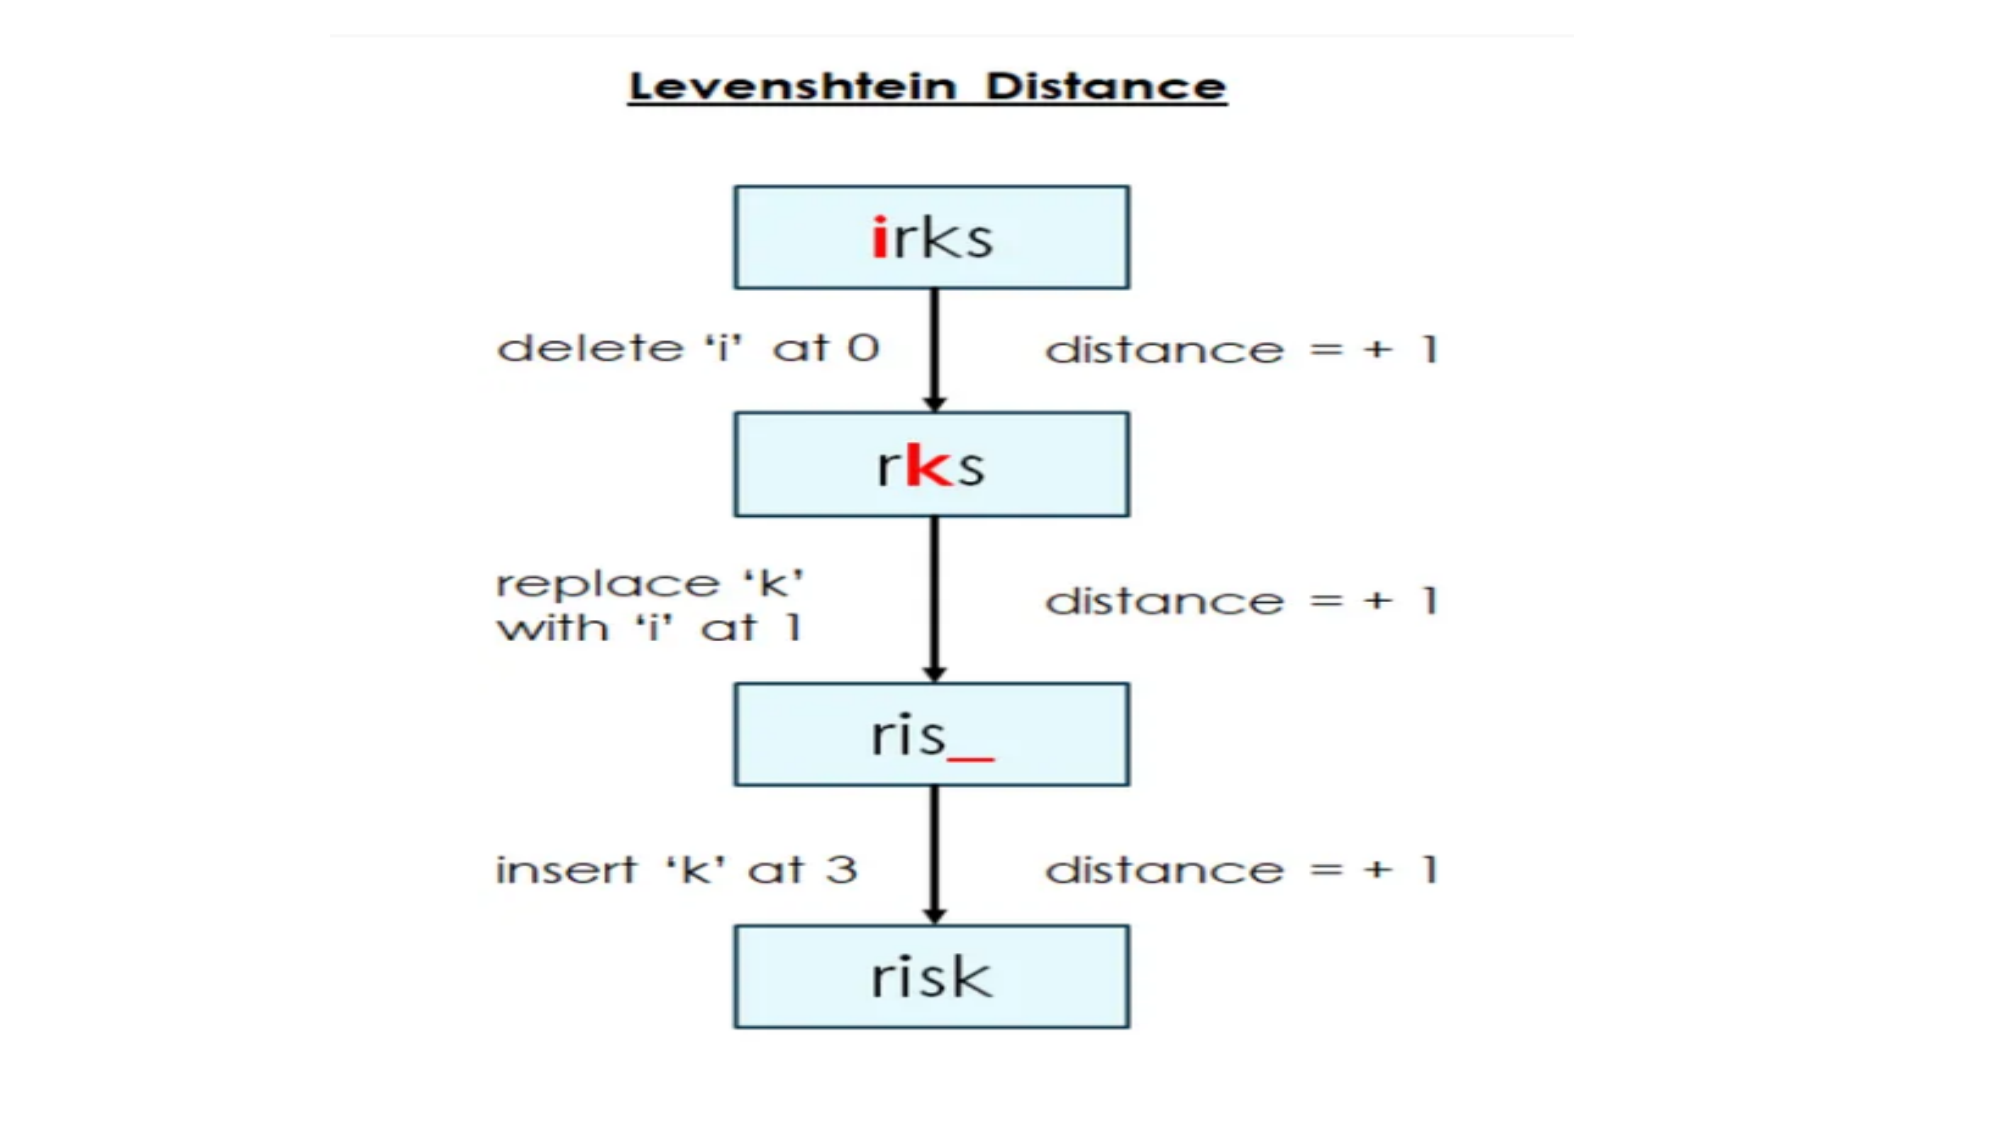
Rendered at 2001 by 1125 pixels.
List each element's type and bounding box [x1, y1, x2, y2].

list [329, 19, 1574, 1088]
